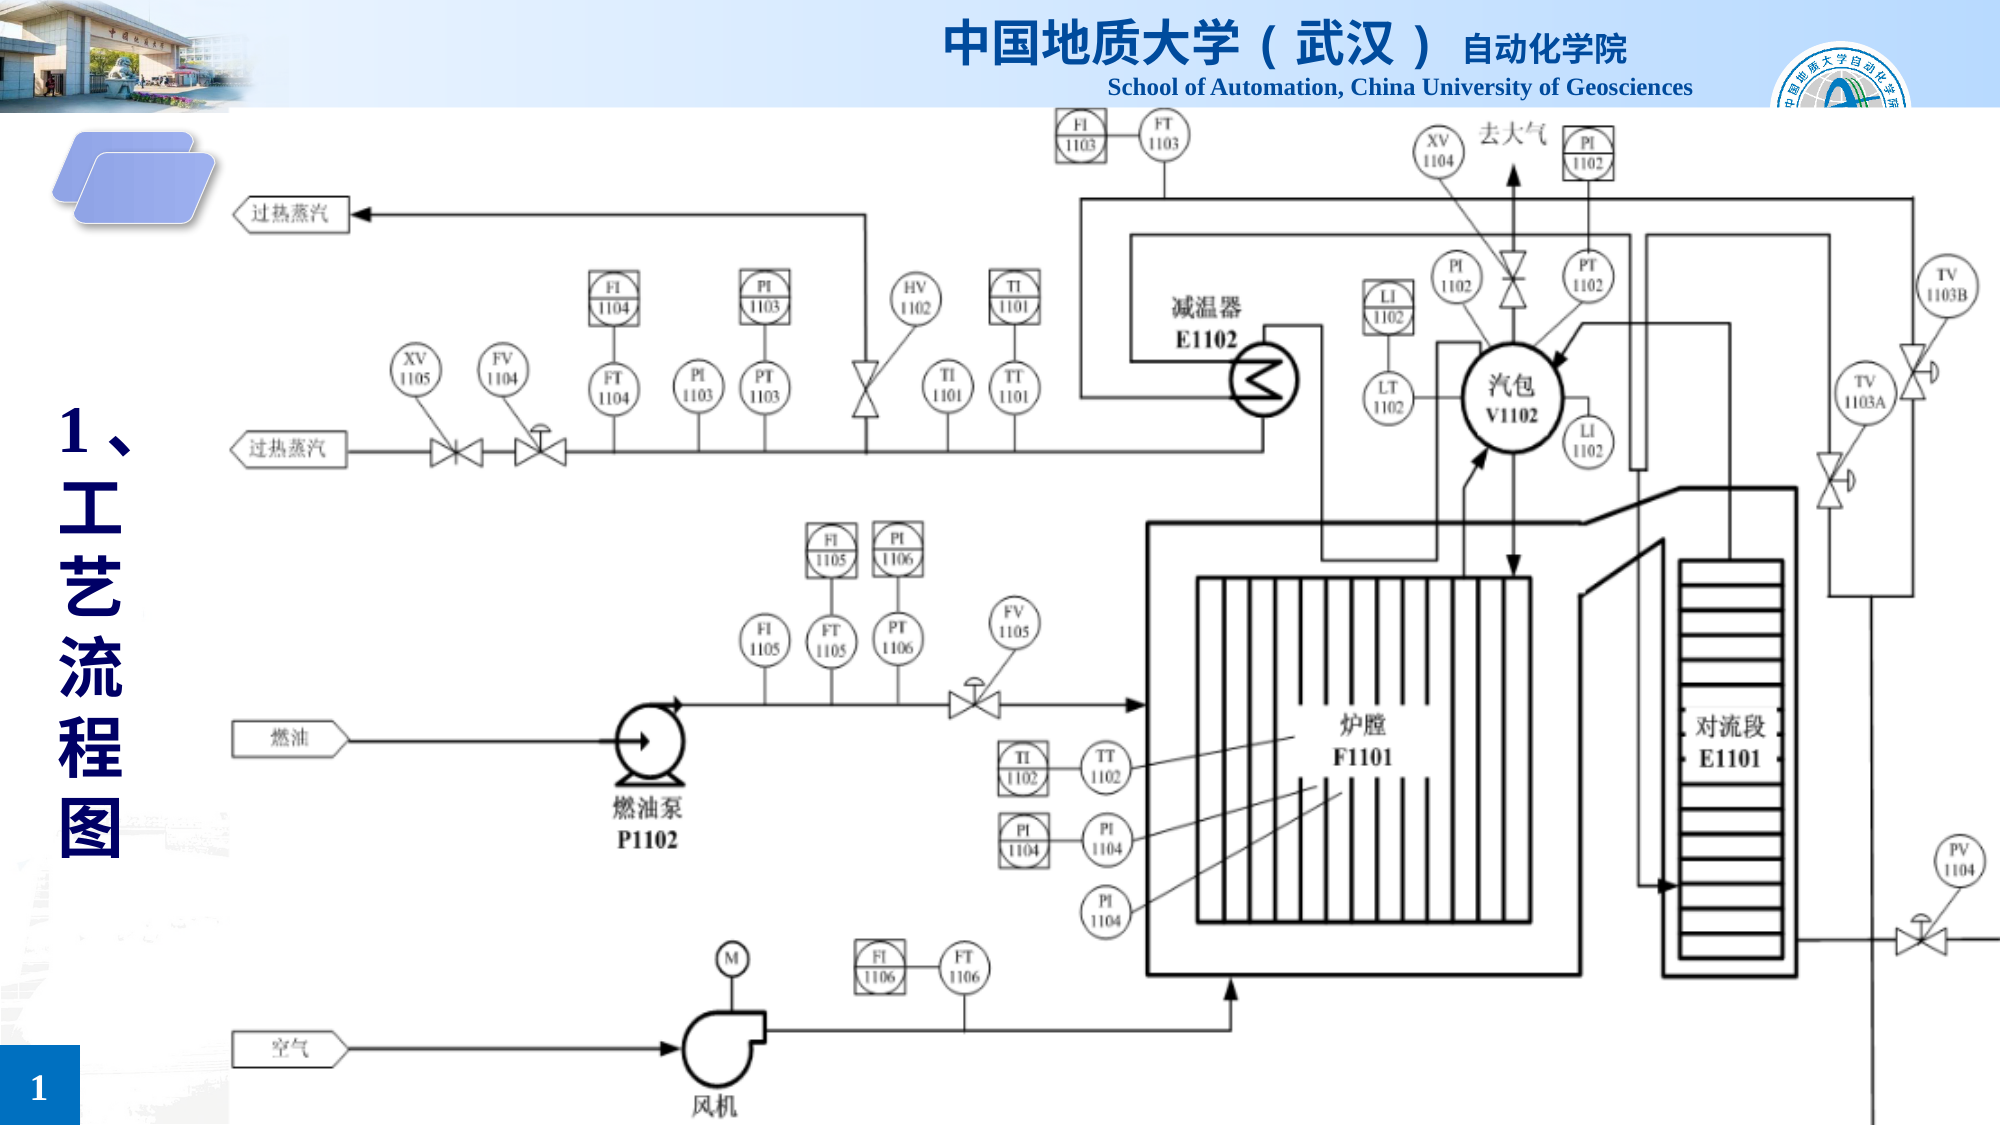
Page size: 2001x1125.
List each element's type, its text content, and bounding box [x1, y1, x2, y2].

picture [230, 0, 2000, 1125]
picture [1775, 45, 1907, 107]
picture [0, 0, 289, 113]
text_box 1 [0, 1046, 78, 1125]
text_box 1、 工 艺 流 程 图 [42, 298, 215, 874]
